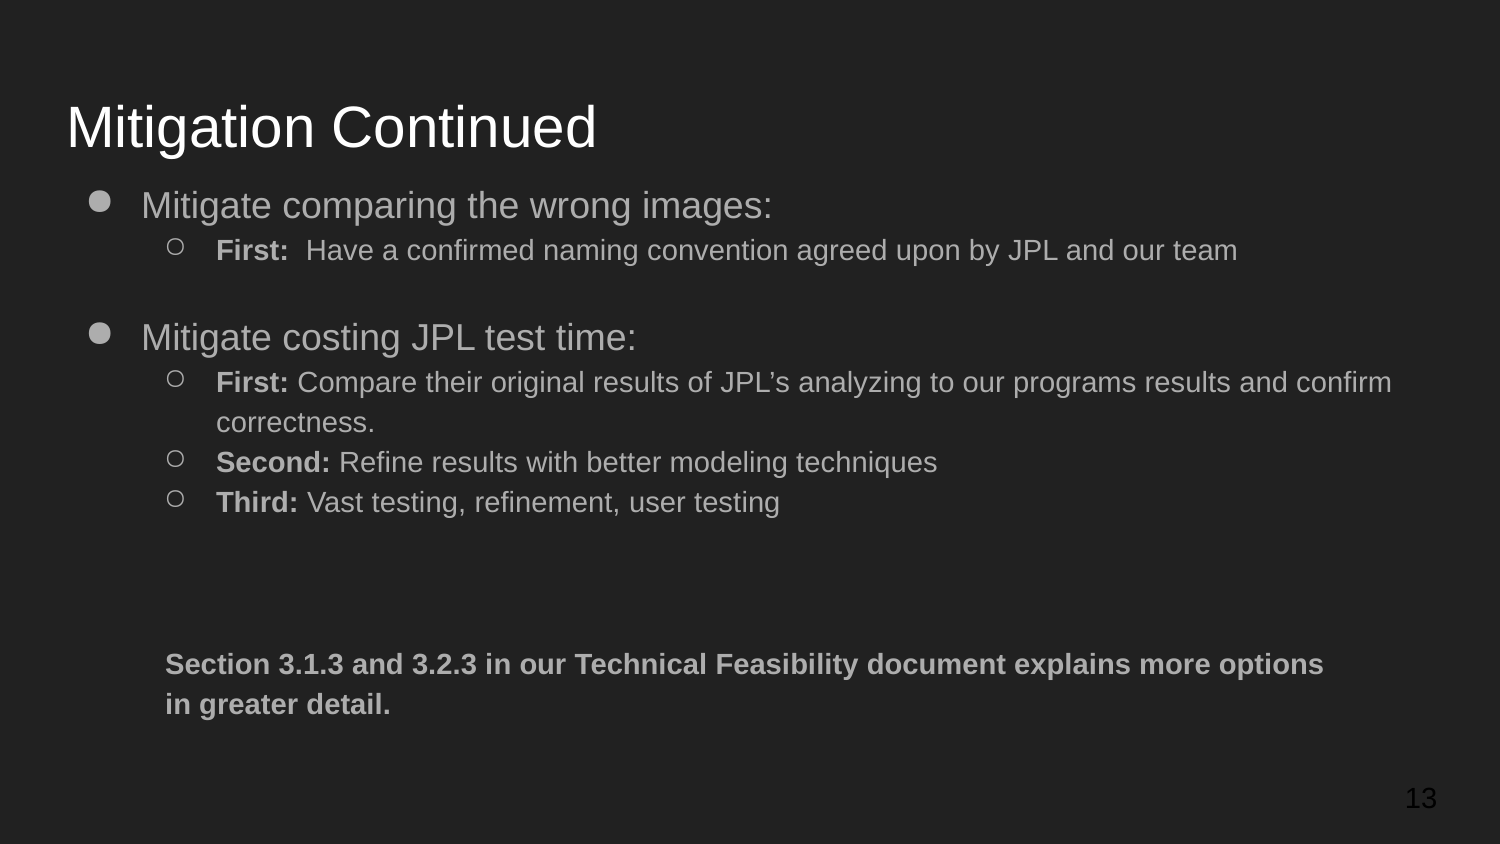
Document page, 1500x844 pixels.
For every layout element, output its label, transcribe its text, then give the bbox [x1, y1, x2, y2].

list Mitigate comparing the wrong images: First: Have a confirmed naming convention agreed upon by JPL and our team Mitigate costing JPL test time: First: Compare their original results of JPL’s analyzing to our programs results and confirm correctness. Second: Refine results with better modeling techniques Third: Vast testing, refinement, user testing [51, 159, 1449, 725]
title Mitigation Continued [51, 73, 1449, 155]
slide_number ‹#› [1389, 764, 1480, 830]
text_box Section 3.1.3 and 3.2.3 in our Technical Feasibility document explains more options in greater detail. [149, 624, 1350, 765]
